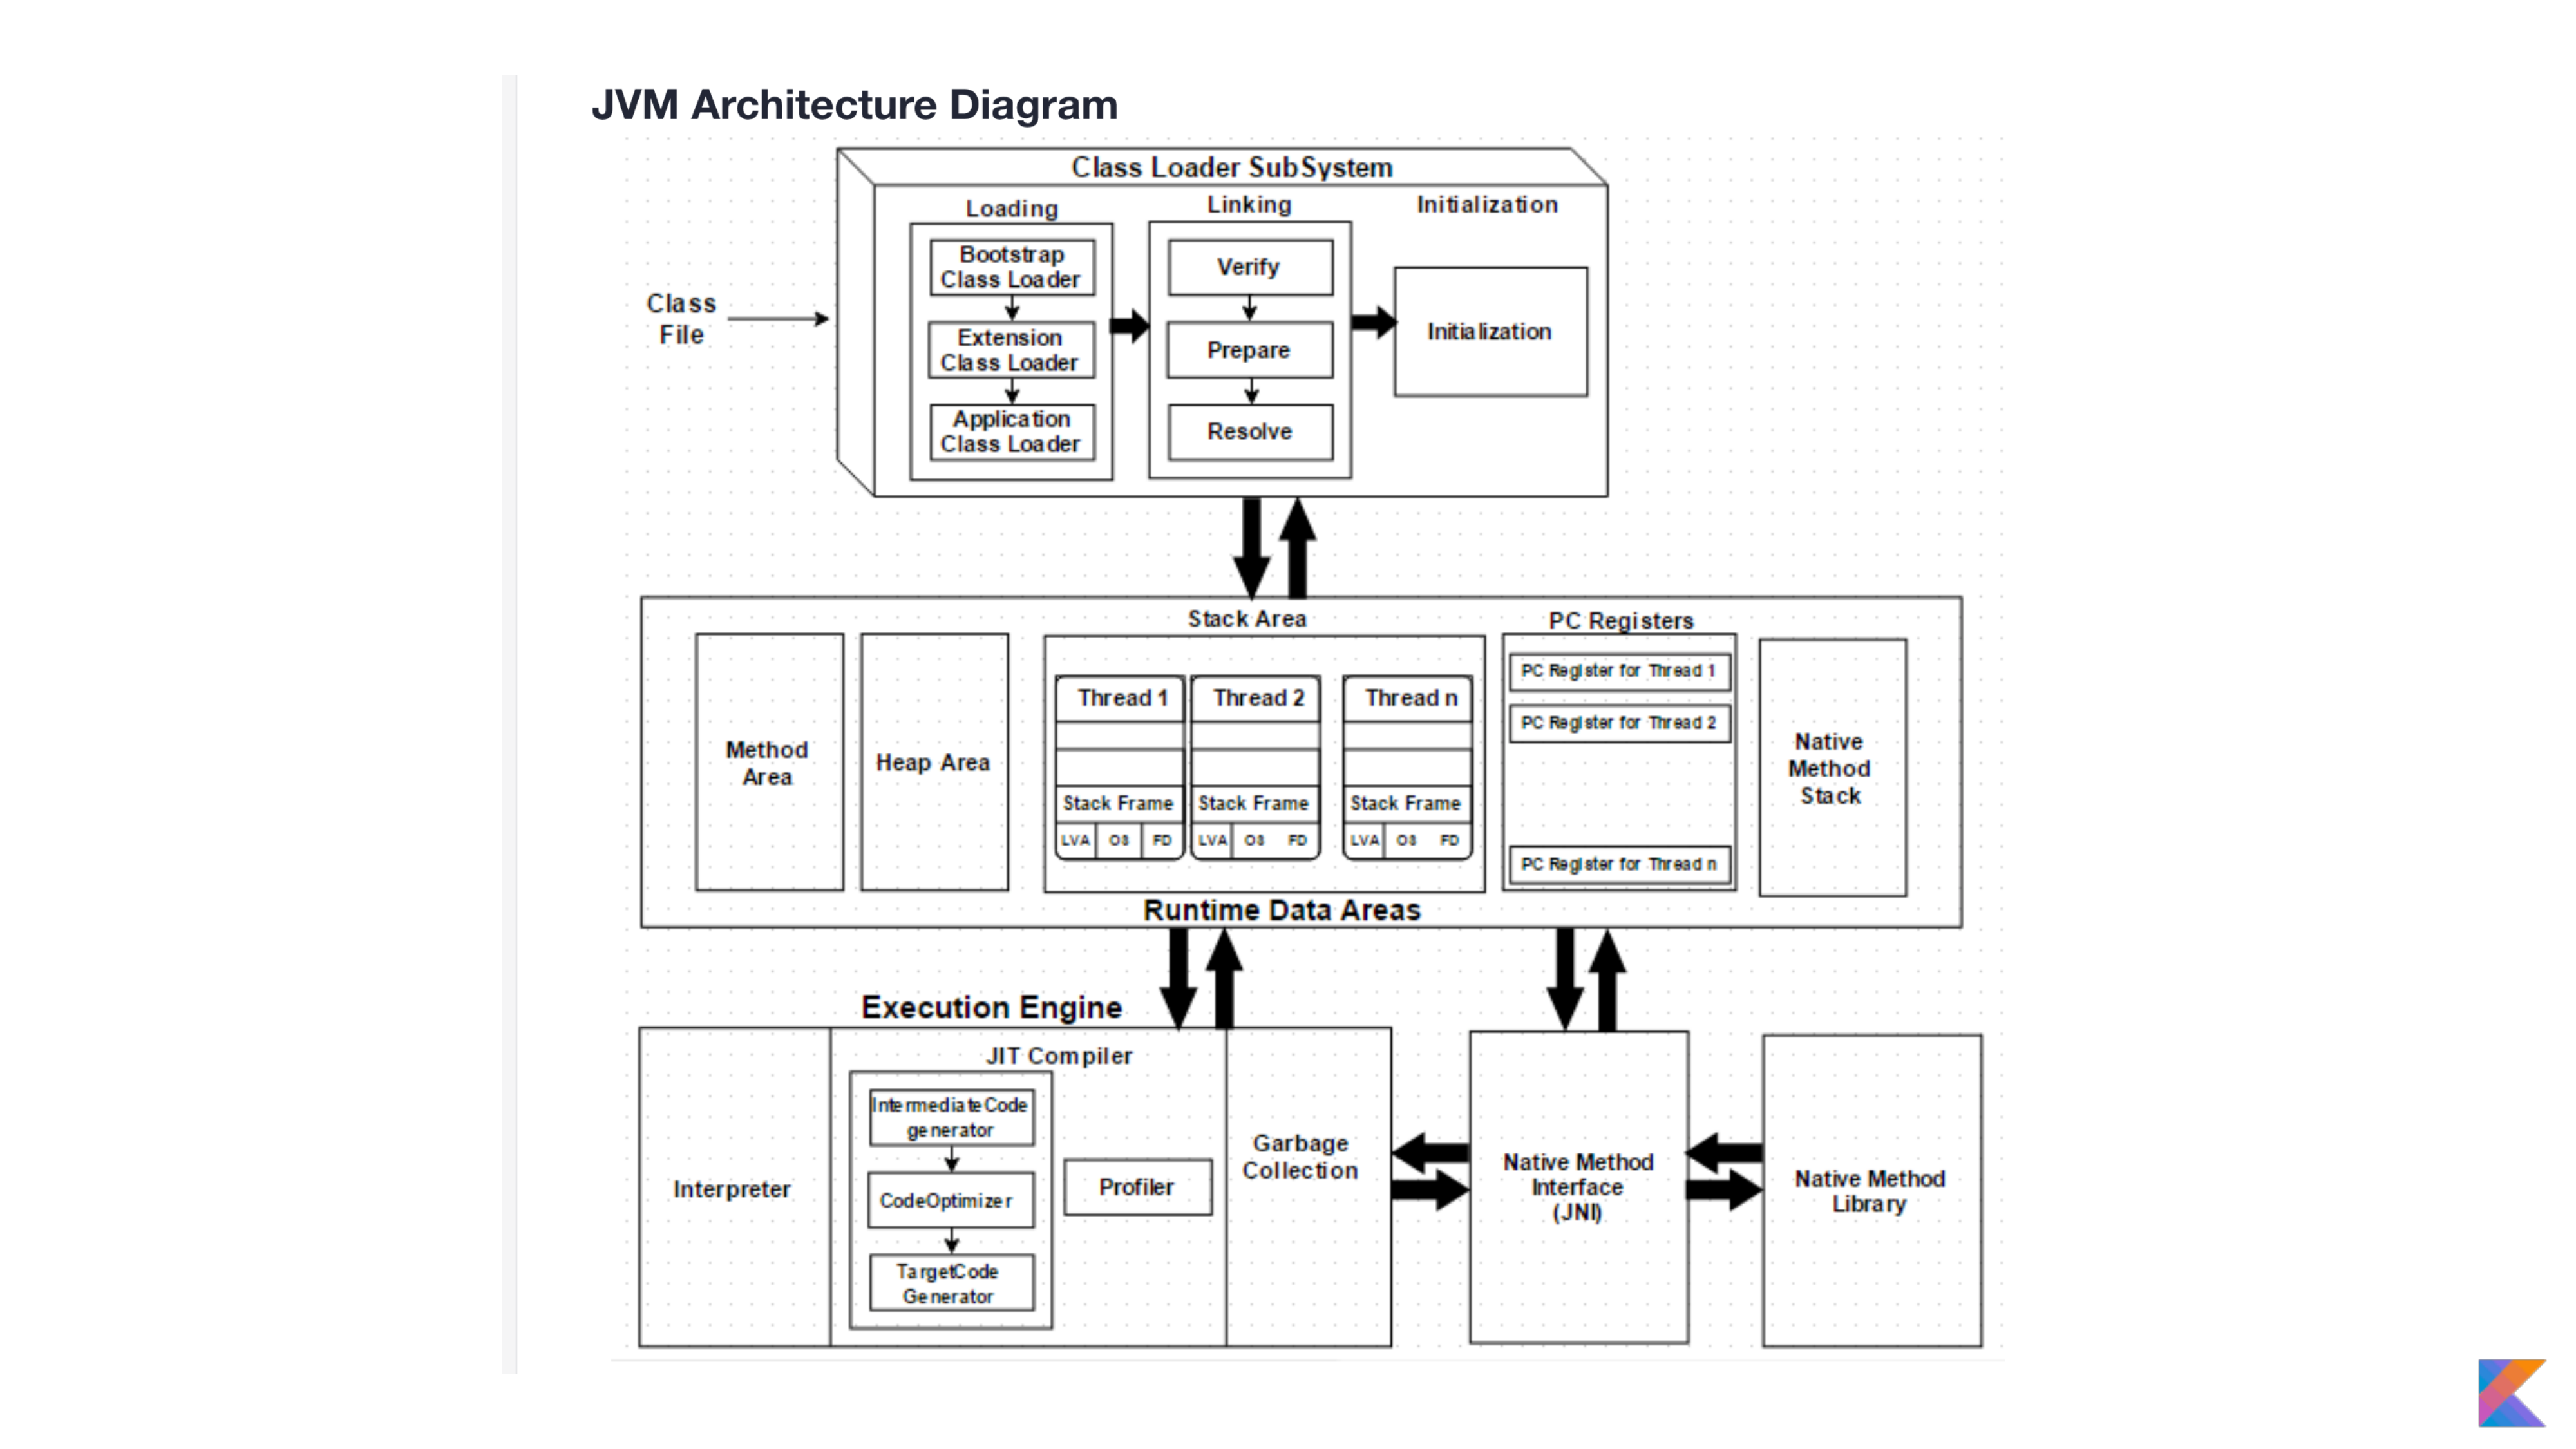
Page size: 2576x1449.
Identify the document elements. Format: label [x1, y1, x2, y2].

picture [2468, 1349, 2558, 1439]
picture [502, 75, 2074, 1374]
